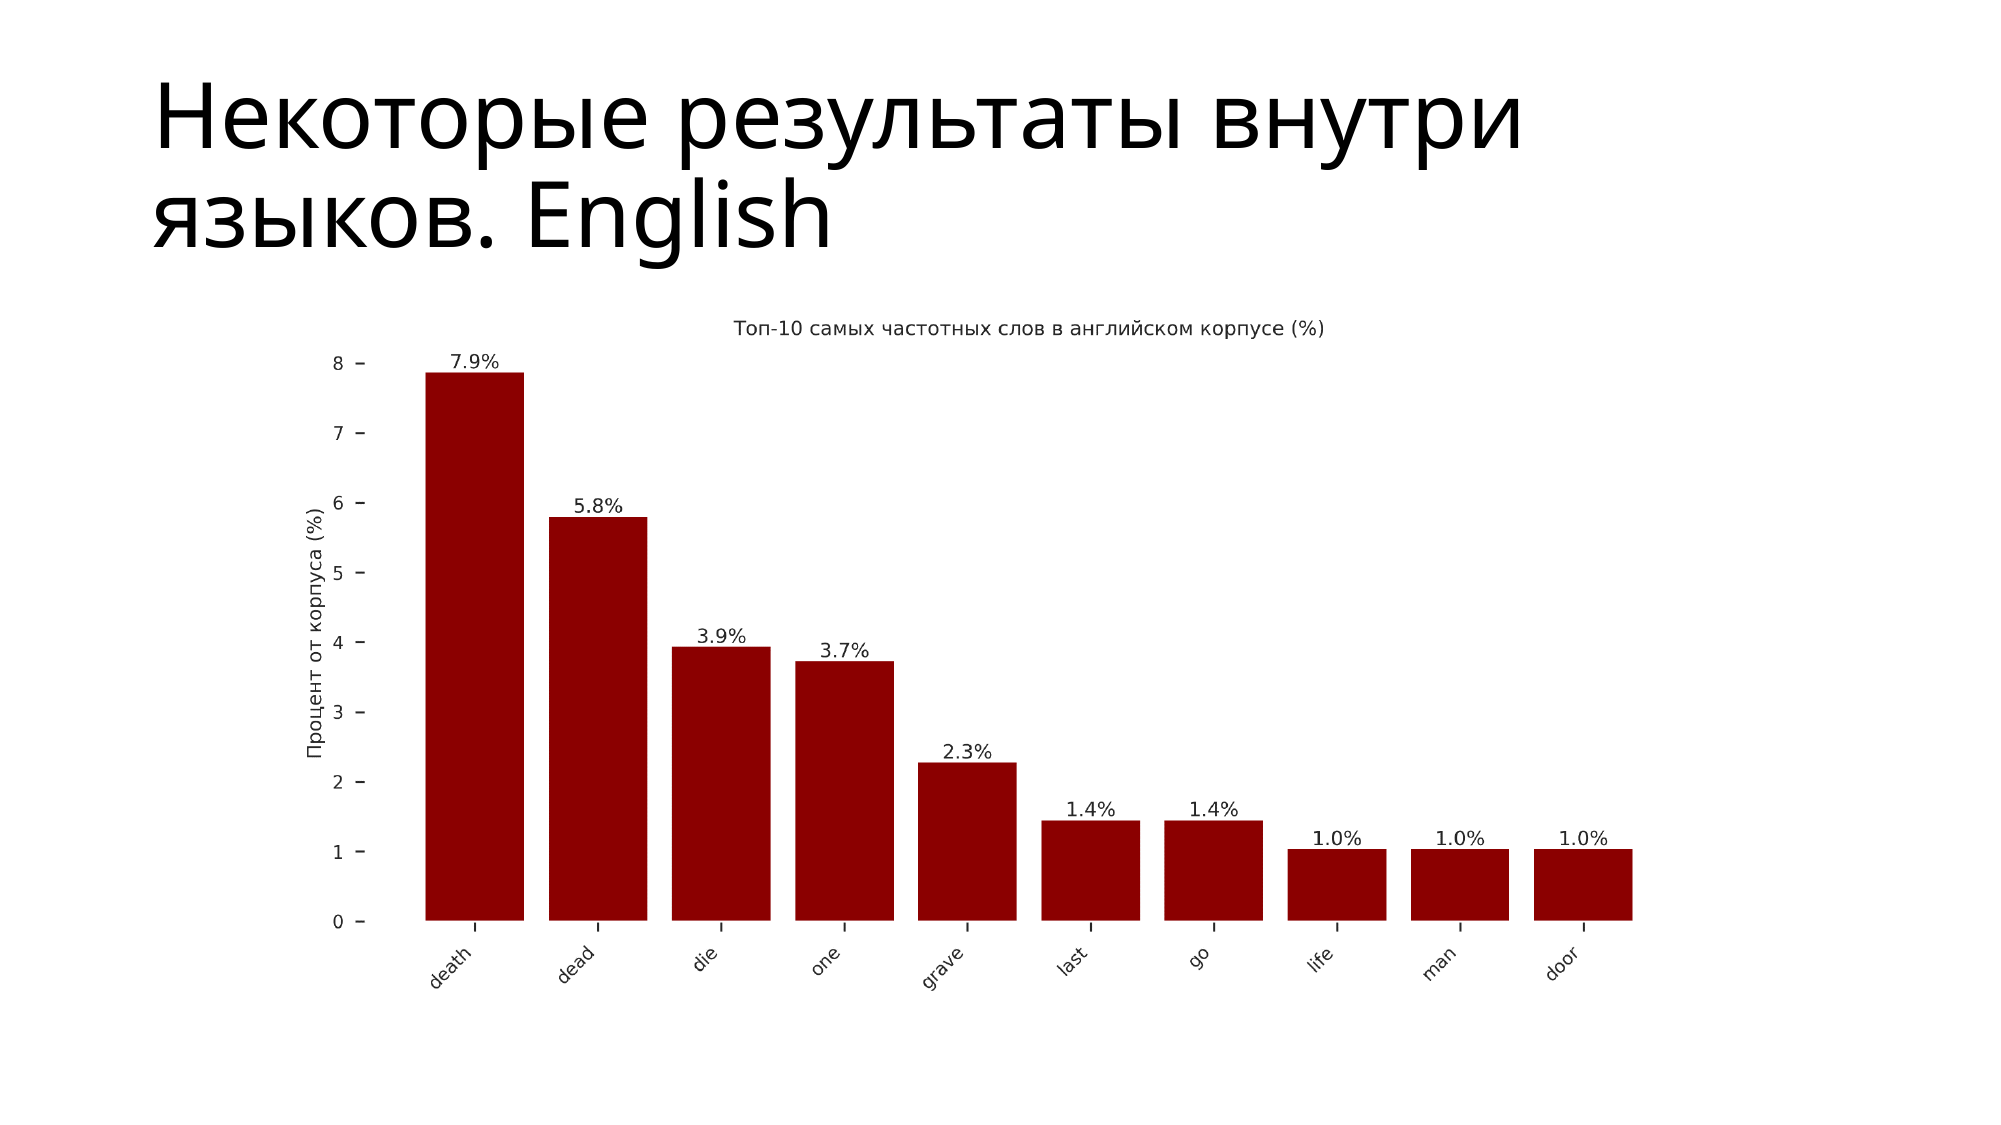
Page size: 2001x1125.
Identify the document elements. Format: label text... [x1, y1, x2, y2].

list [286, 299, 1714, 1014]
title Некоторые результаты внутри языков. English [137, 59, 1863, 278]
